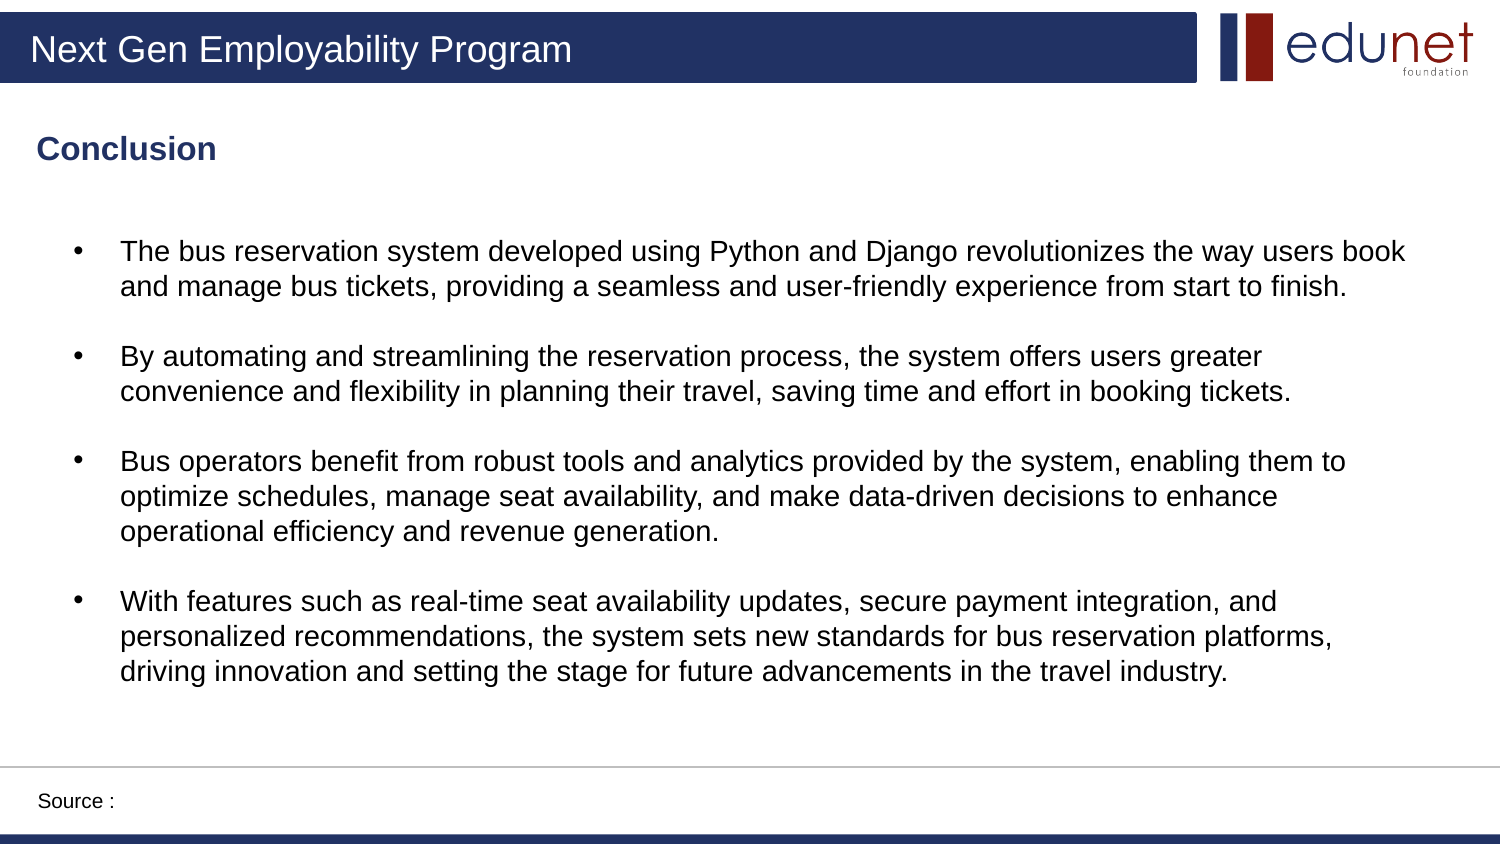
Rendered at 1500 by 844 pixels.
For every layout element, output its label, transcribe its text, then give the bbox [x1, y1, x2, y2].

text_box The bus reservation system developed using Python and Django revolutionizes the way users book and manage bus tickets, providing a seamless and user-friendly experience from start to finish. By automating and streamlining the reservation process, the system offers users greater convenience and flexibility in planning their travel, saving time and effort in booking tickets. Bus operators benefit from robust tools and analytics provided by the system, enabling them to optimize schedules, manage seat availability, and make data-driven decisions to enhance operational efficiency and revenue generation. With features such as real-time seat availability updates, secure payment integration, and personalized recommendations, the system sets new standards for bus reservation platforms, driving innovation and setting the stage for future advancements in the travel industry. [58, 224, 1436, 695]
title Conclusion [21, 111, 504, 165]
text_box Source : [22, 776, 139, 826]
picture [1279, 14, 1482, 83]
